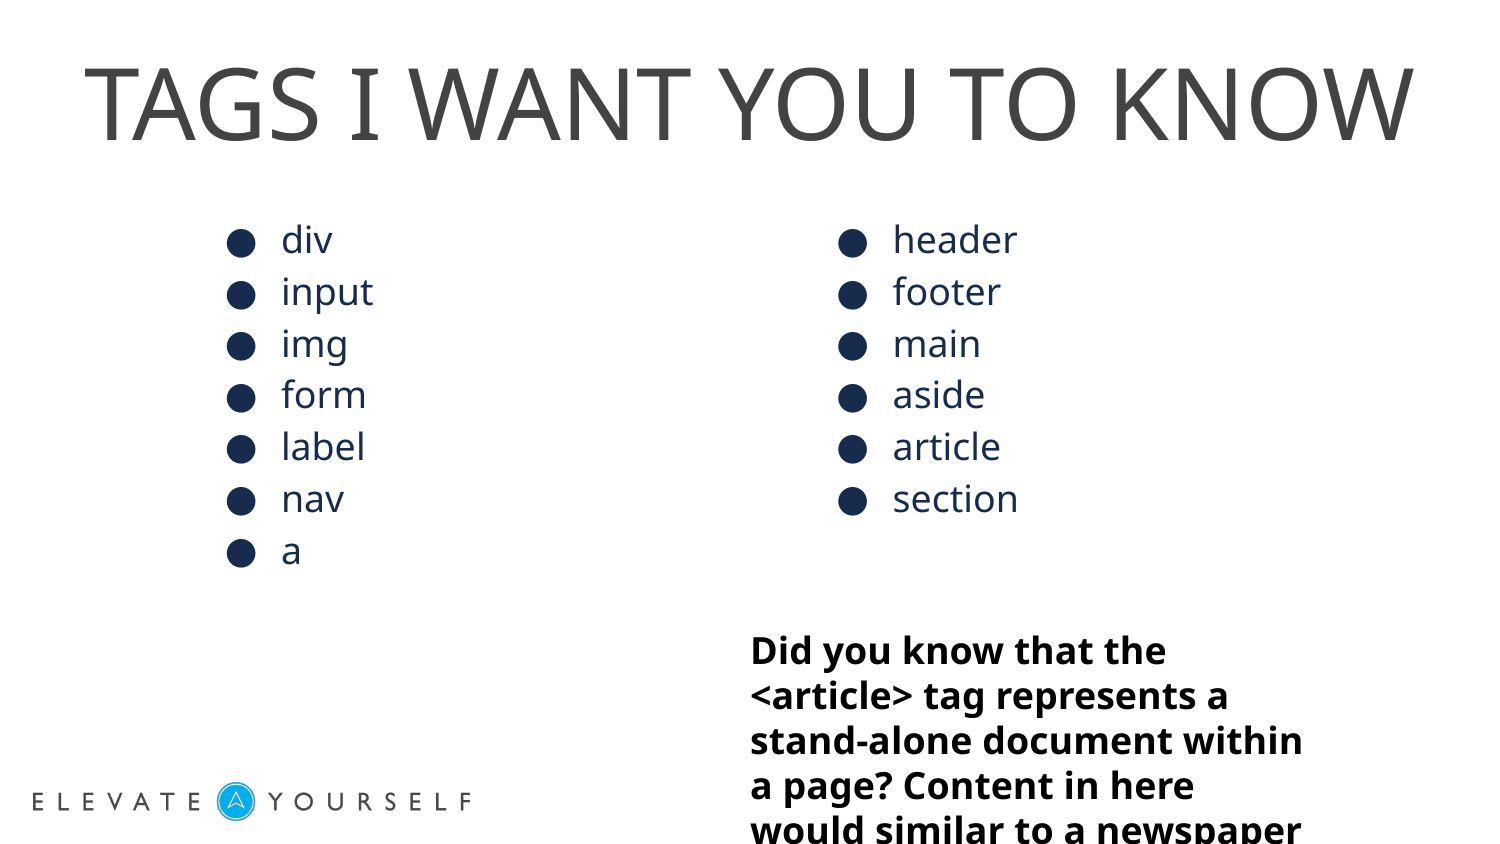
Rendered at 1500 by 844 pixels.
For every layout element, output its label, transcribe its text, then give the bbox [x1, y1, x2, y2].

text_box TAGS I WANT YOU TO KNOW [33, 24, 1467, 322]
picture [33, 781, 470, 821]
text_box div input img form label nav a [191, 194, 711, 687]
text_box Did you know that the <article> tag represents a stand-alone document within a page? Content in here would similar to a newspaper article or blog. [735, 611, 1322, 844]
text_box header footer main aside article section [802, 194, 1322, 611]
